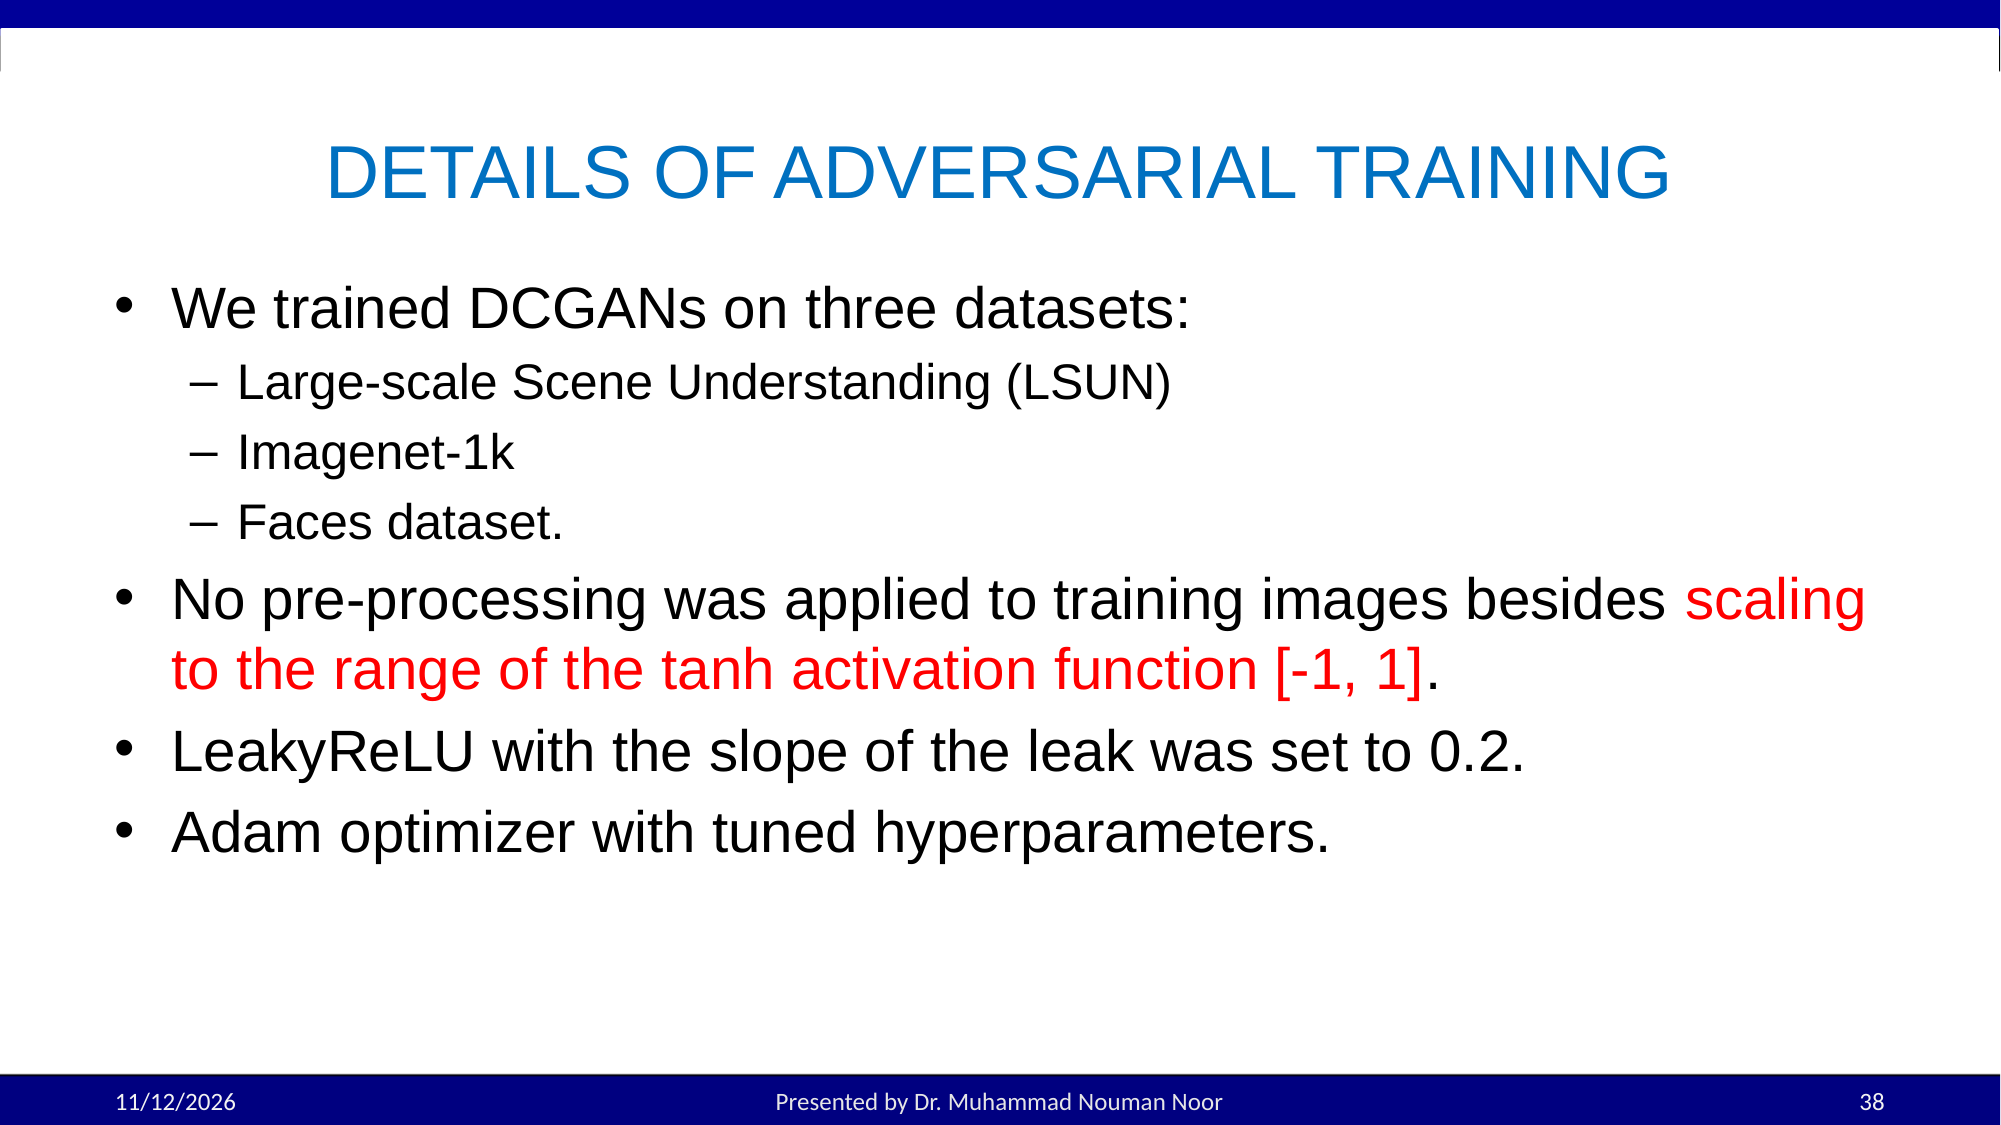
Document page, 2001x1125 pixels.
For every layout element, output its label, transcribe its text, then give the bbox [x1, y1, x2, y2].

footer Presented by Dr. Muhammad Nouman Noor [683, 1062, 1317, 1125]
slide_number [99, 1062, 567, 1125]
slide_number 38 [1433, 1062, 1900, 1125]
title DETAILS OF ADVERSARIAL TRAINING [99, 99, 1900, 238]
list We trained DCGANs on three datasets: Large-scale Scene Understanding (LSUN) Imagenet-1k Faces dataset. No pre-processing was applied to training images besides scaling to the range of the tanh activation function [-1, 1]. LeakyReLU with the slope of the leak was set to 0.2. Adam optimizer with tuned hyperparameters. [99, 262, 1900, 1005]
picture [0, 0, 2001, 1125]
